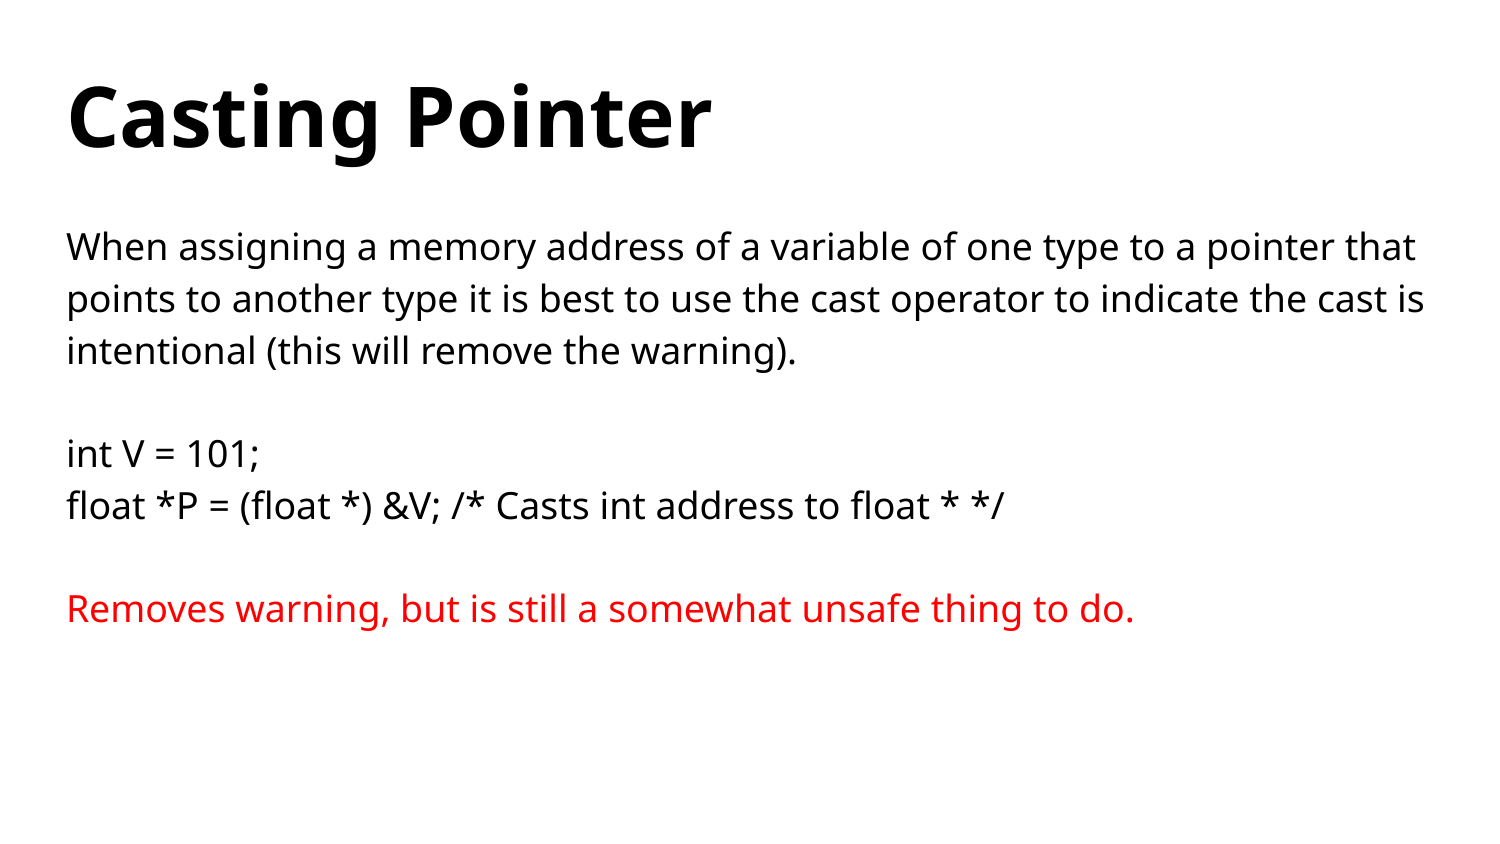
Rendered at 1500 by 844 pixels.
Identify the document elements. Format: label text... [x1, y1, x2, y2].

title Casting Pointer [51, 48, 1449, 180]
list When assigning a memory address of a variable of one type to a pointer that points to another type it is best to use the cast operator to indicate the cast is intentional (this will remove the warning). int V = 101; float *P = (float *) &V; /* Casts int address to float * */ Removes warning, but is still a somewhat unsafe thing to do. [51, 201, 1449, 750]
